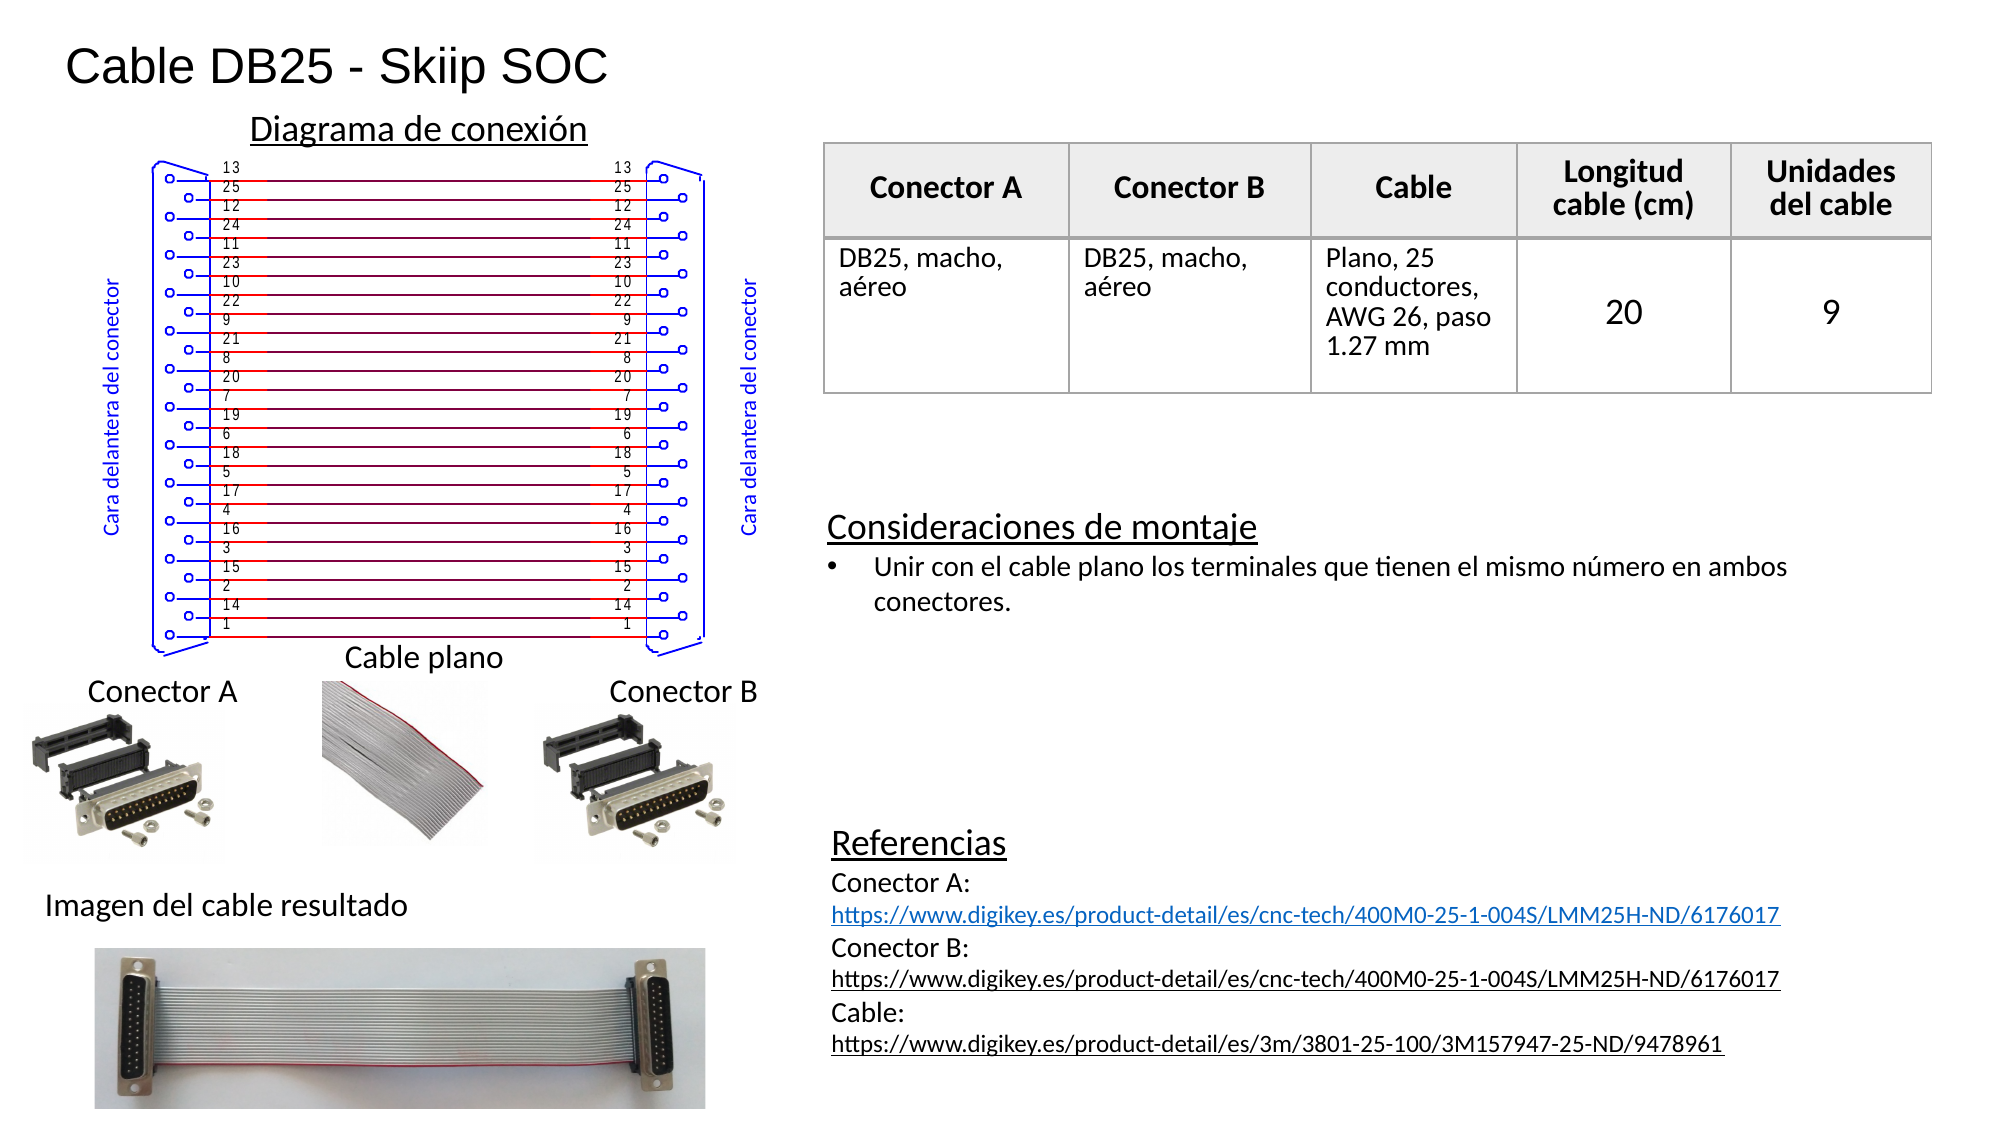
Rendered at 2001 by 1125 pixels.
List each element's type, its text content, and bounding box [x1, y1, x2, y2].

table_cell Plano, 25 conductores, AWG 26, paso 1.27 mm [1312, 240, 1516, 392]
table_cell 9 [1732, 240, 1931, 392]
text_box Cable plano [329, 658, 542, 683]
table_header Unidades del cable [1732, 144, 1931, 236]
table_header Conector A [825, 144, 1068, 236]
table_header Cable [1312, 144, 1516, 236]
table_header Longitud cable (cm) [1518, 144, 1730, 236]
picture [23, 703, 225, 864]
text_box Referencias Conector A: https://www.digikey.es/product-detail/es/cnc-tech/400M0-25-1-004S/LMM25H-ND/6176017 Conector B: https://www.digikey.es/product-detail/es/cnc-tech/400M0-25-1-004S/LMM25H-ND/6176017 Cable: https://www.digikey.es/product-detail/es/3m/3801-25-100/3M157947-25-ND/9478961 [816, 810, 1803, 1066]
text_box Cara delantera del conector [725, 263, 769, 552]
table_header Conector B [1070, 144, 1310, 236]
picture [94, 681, 706, 1125]
picture [150, 159, 706, 658]
text_box Cable DB25 - Skiip SOC [50, 26, 624, 102]
table_cell 20 [1518, 240, 1730, 392]
text_box Consideraciones de montaje Unir con el cable plano los terminales que tienen el mismo número en ambos conectores. [812, 494, 1871, 625]
text_box Cara delantera del conector [88, 263, 131, 552]
table_cell DB25, macho, aéreo [1070, 240, 1310, 392]
table_cell DB25, macho, aéreo [825, 240, 1068, 392]
text_box Imagen del cable resultado [30, 875, 320, 931]
picture [534, 703, 736, 864]
text_box Conector B [594, 661, 795, 717]
text_box Diagrama de conexión [235, 96, 604, 156]
text_box Conector A [73, 661, 275, 717]
